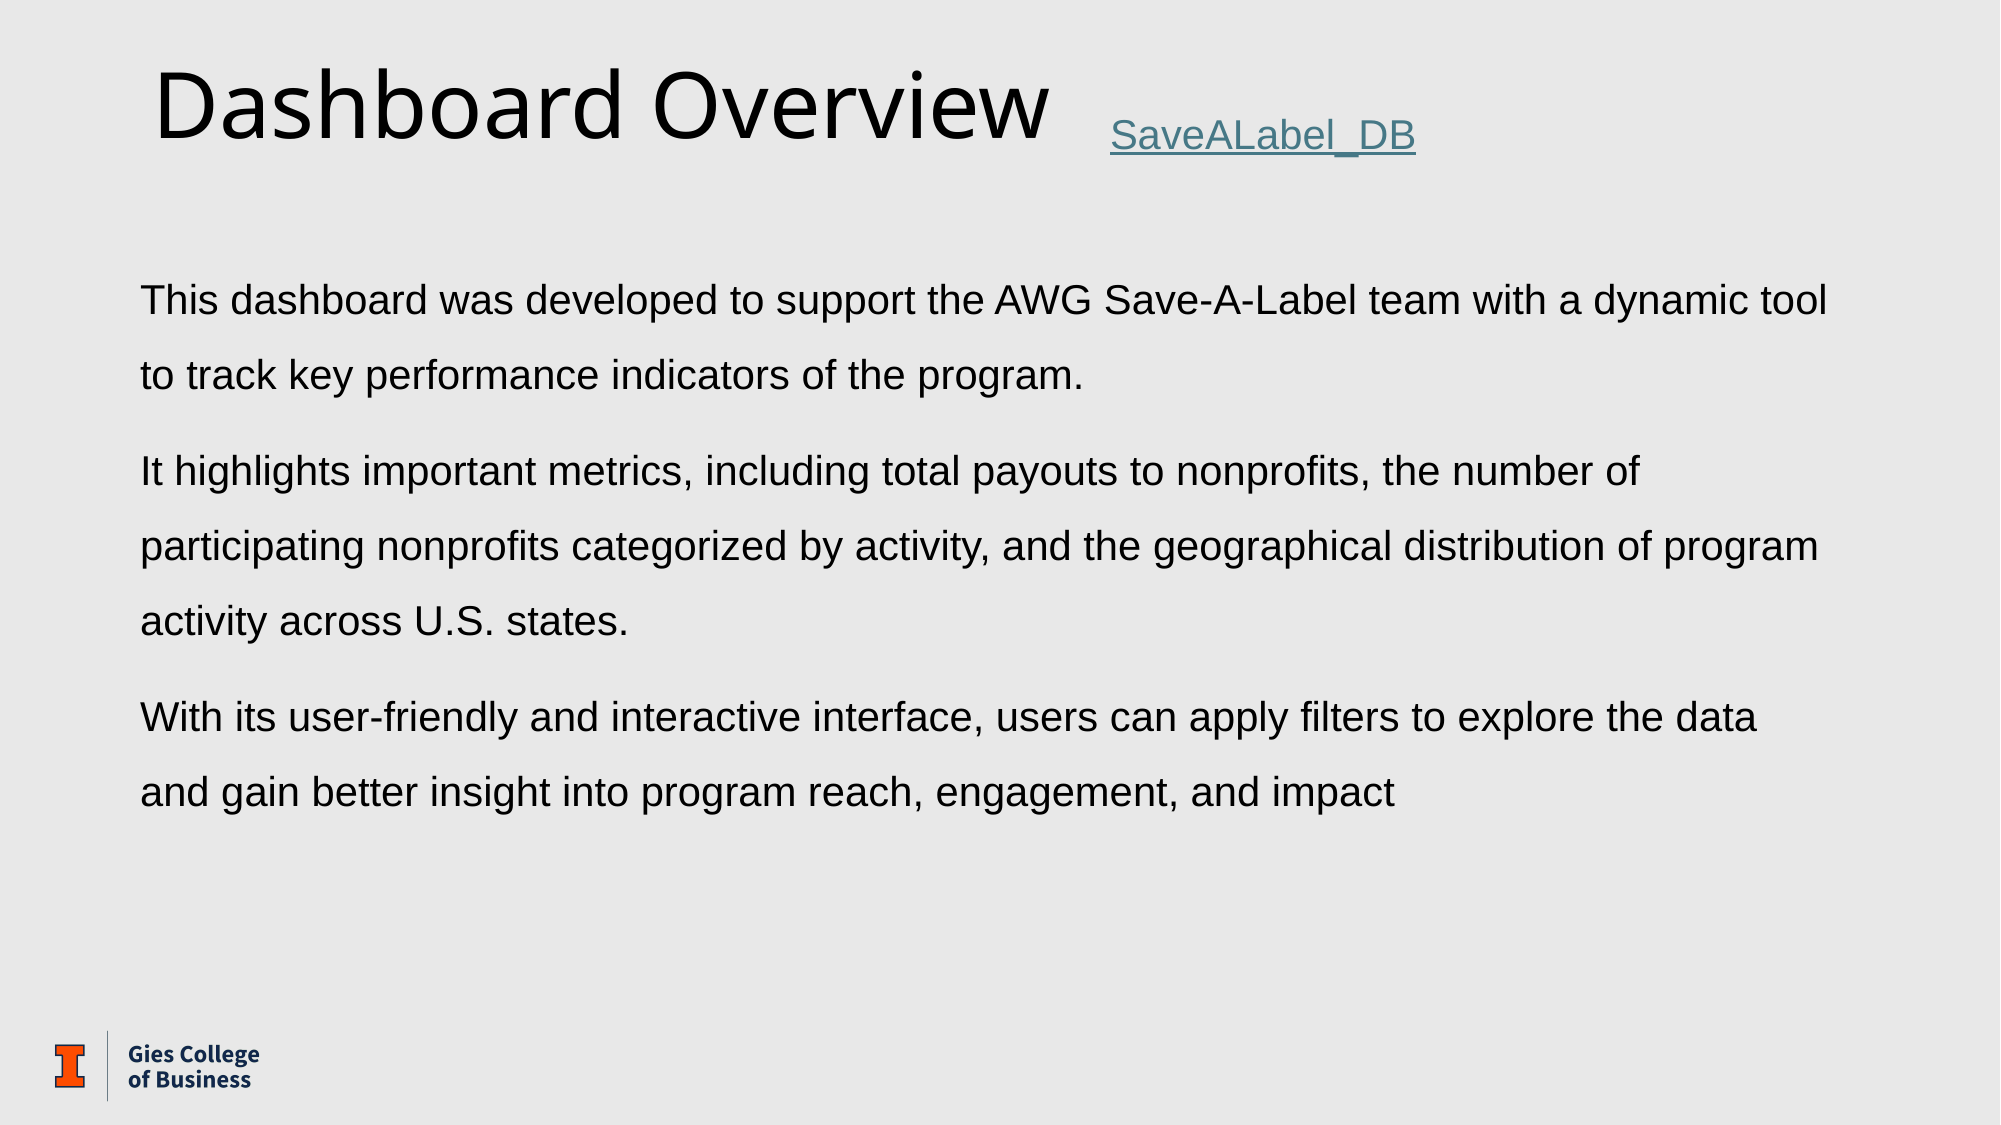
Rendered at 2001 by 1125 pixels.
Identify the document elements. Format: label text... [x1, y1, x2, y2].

title Dashboard Overview [137, 0, 1863, 218]
text_box SaveALabel_DB [1095, 68, 1441, 174]
list This dashboard was developed to support the AWG Save-A-Label team with a dynamic tool to track key performance indicators of the program. It highlights important metrics, including total payouts to nonprofits, the number of participating nonprofits categorized by activity, and the geographical distribution of program activity across U.S. states. With its user-friendly and interactive interface, users can apply filters to explore the data and gain better insight into program reach, engagement, and impact [125, 240, 1850, 1040]
picture [44, 1026, 270, 1107]
